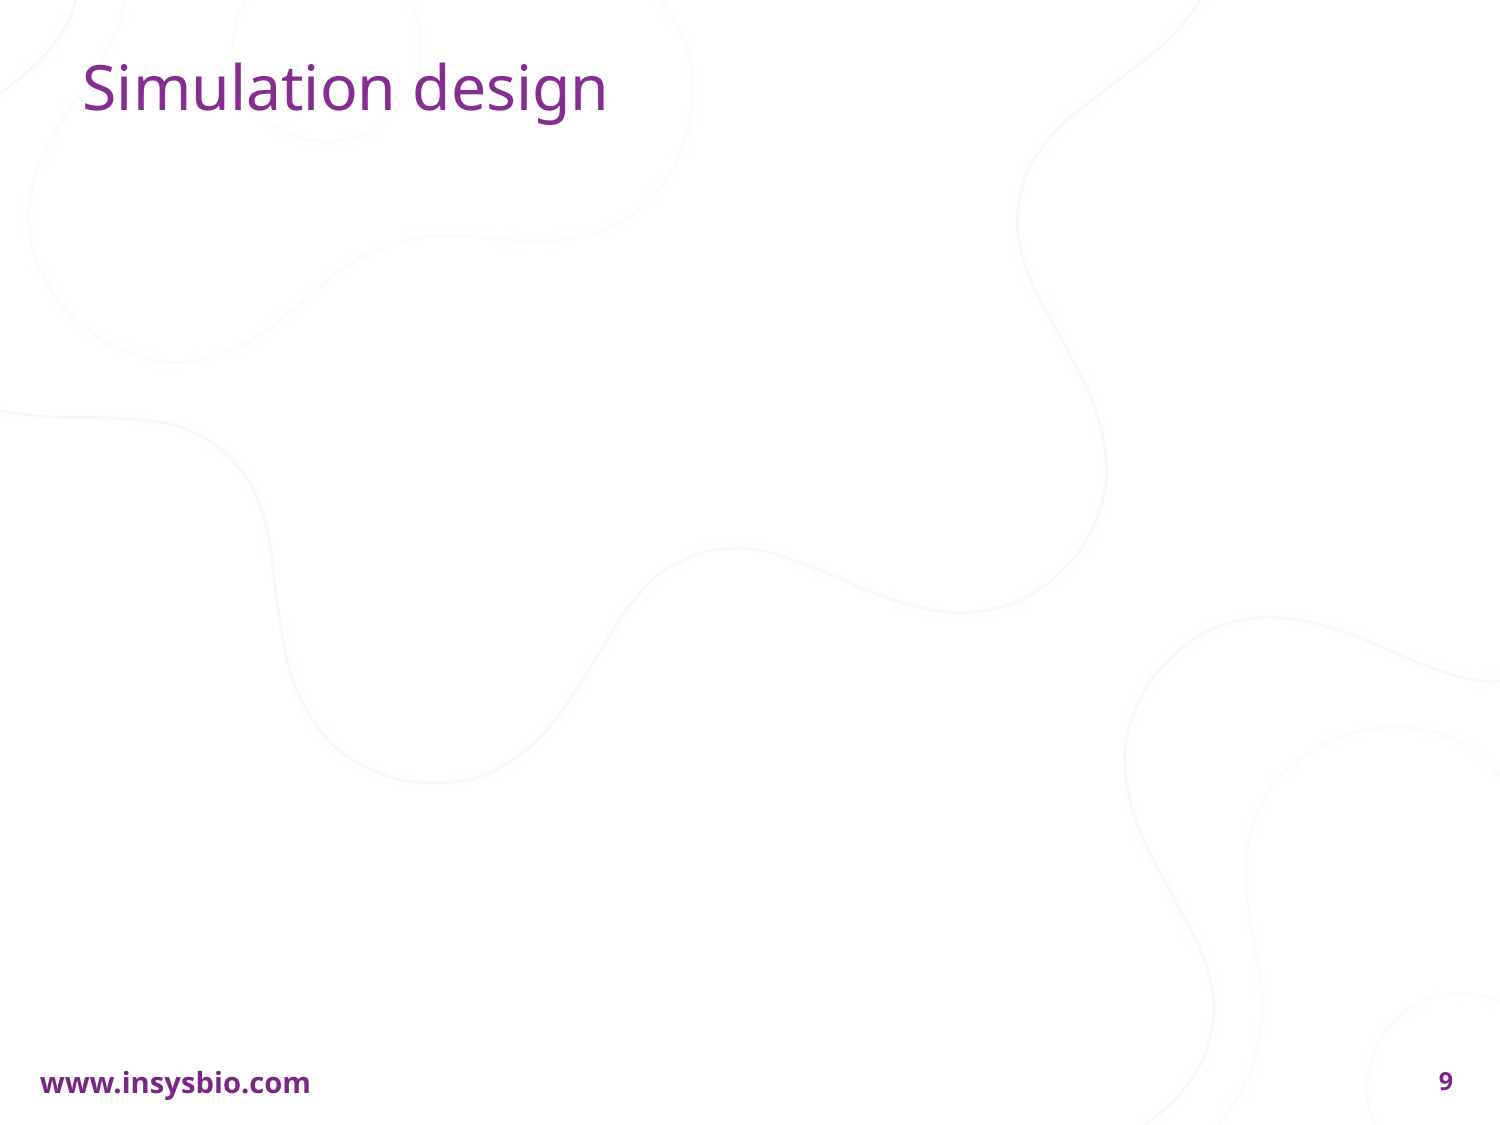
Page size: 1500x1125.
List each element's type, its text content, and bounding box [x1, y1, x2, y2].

slide_number 9 [1130, 1052, 1468, 1113]
title Simulation design [67, 48, 1434, 132]
